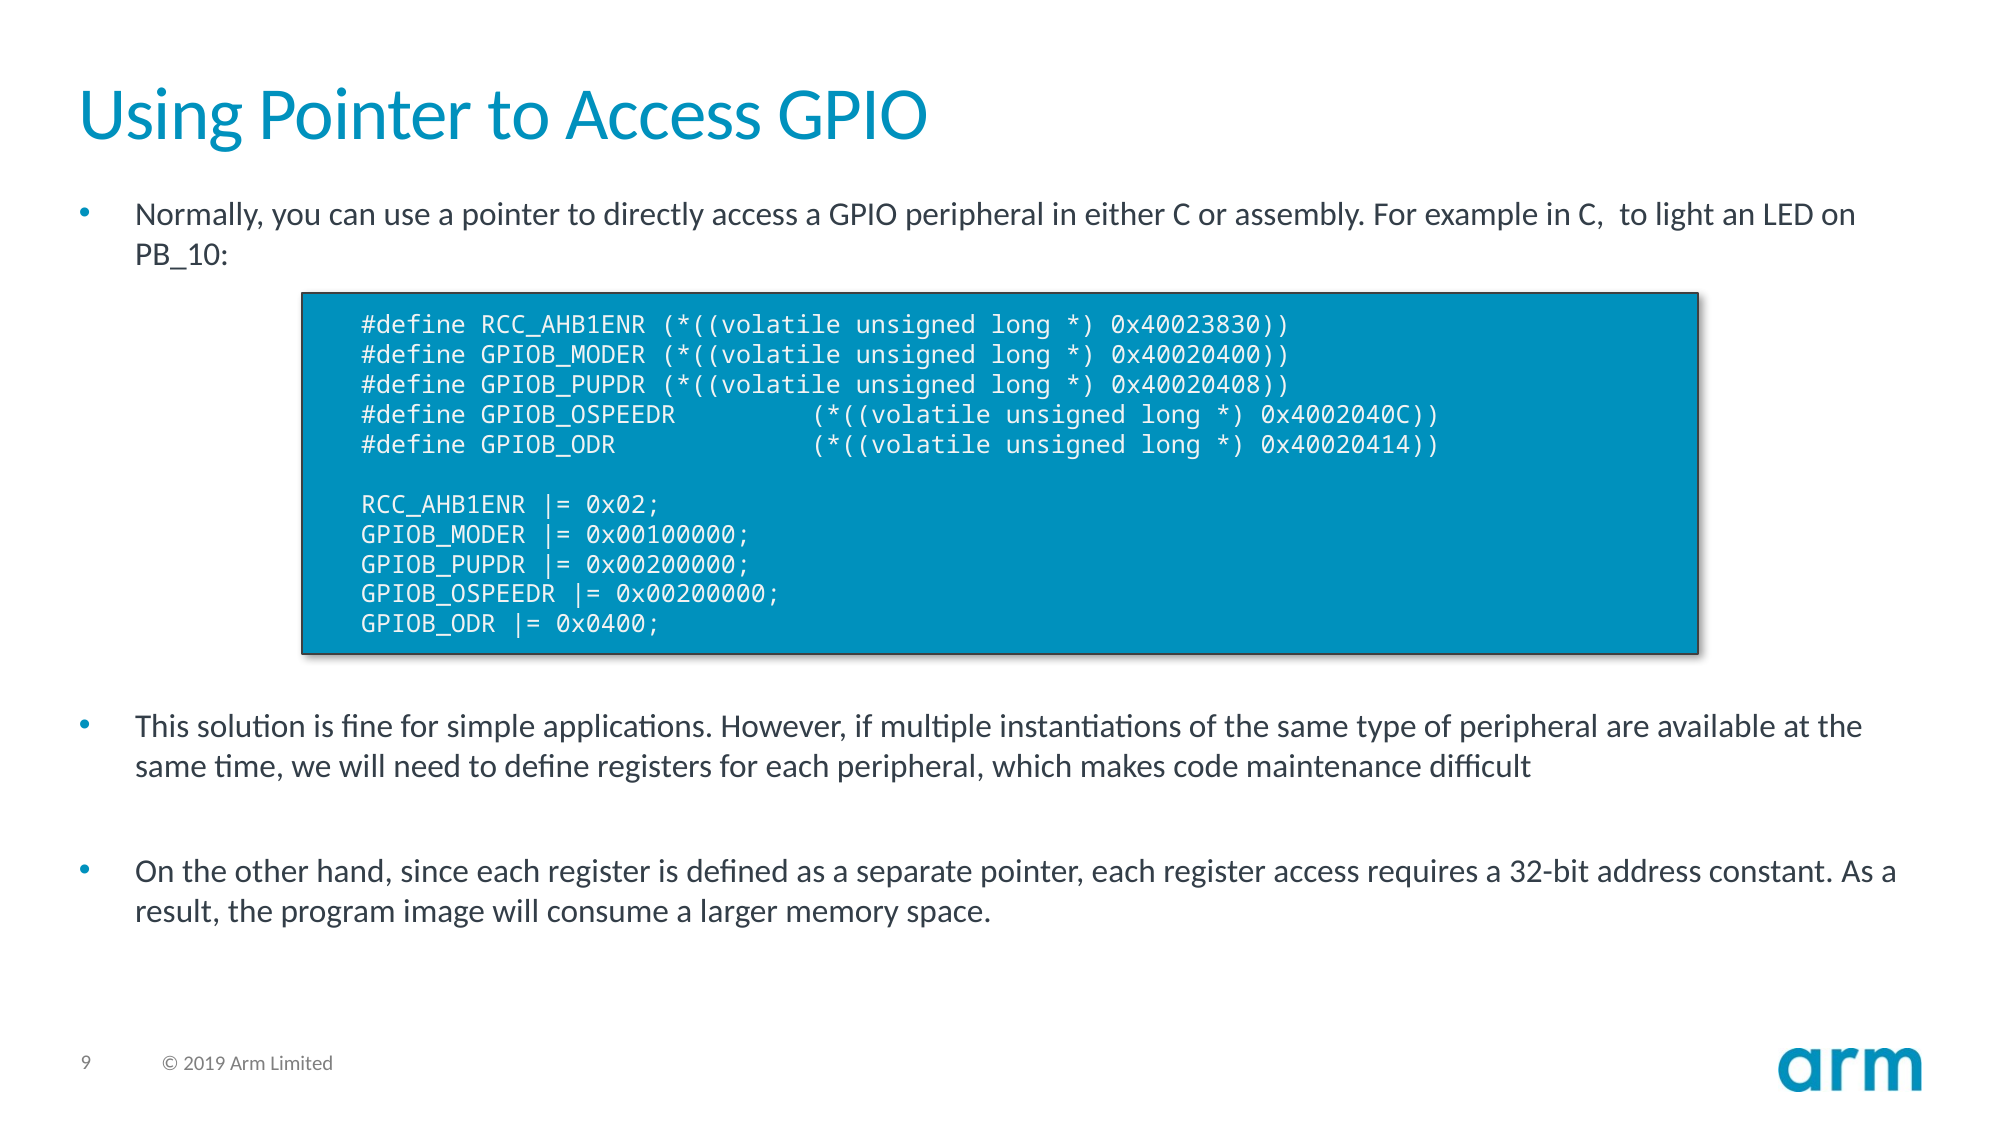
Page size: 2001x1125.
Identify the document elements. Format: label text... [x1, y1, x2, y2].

picture [1778, 1072, 1794, 1092]
list Normally, you can use a pointer to directly access a GPIO peripheral in either C or assembly. For example in C, to light an LED on PB_10: This solution is fine for simple applications. However, if multiple instantiations of the same type of peripheral are available at the same time, we will need to define registers for each peripheral, which makes code maintenance difficult On the other hand, since each register is defined as a separate pointer, each register access requires a 32-bit address constant. As a result, the program image will consume a larger memory space. [78, 192, 1922, 1004]
picture [1911, 1048, 1922, 1062]
title Using Pointer to Access GPIO [78, 78, 1922, 186]
picture [1778, 1048, 1794, 1067]
picture [1889, 1048, 1903, 1053]
picture [1788, 1056, 1812, 1083]
text_box #define RCC_AHB1ENR (*((volatile unsigned long *) 0x40023830)) #define GPIOB_MODER (*((volatile unsigned long *) 0x40020400)) #define GPIOB_PUPDR (*((volatile unsigned long *) 0x40020408)) #define GPIOB_OSPEEDR (*((volatile unsigned long *) 0x4002040C)) #define GPIOB_ODR (*((volatile unsigned long *) 0x40020414)) RCC_AHB1ENR |= 0x02; GPIOB_MODER |= 0x00100000; GPIOB_PUPDR |= 0x00200000; GPIOB_OSPEEDR |= 0x00200000; GPIOB_ODR |= 0x0400; [302, 292, 1698, 654]
picture [1803, 1048, 1922, 1092]
